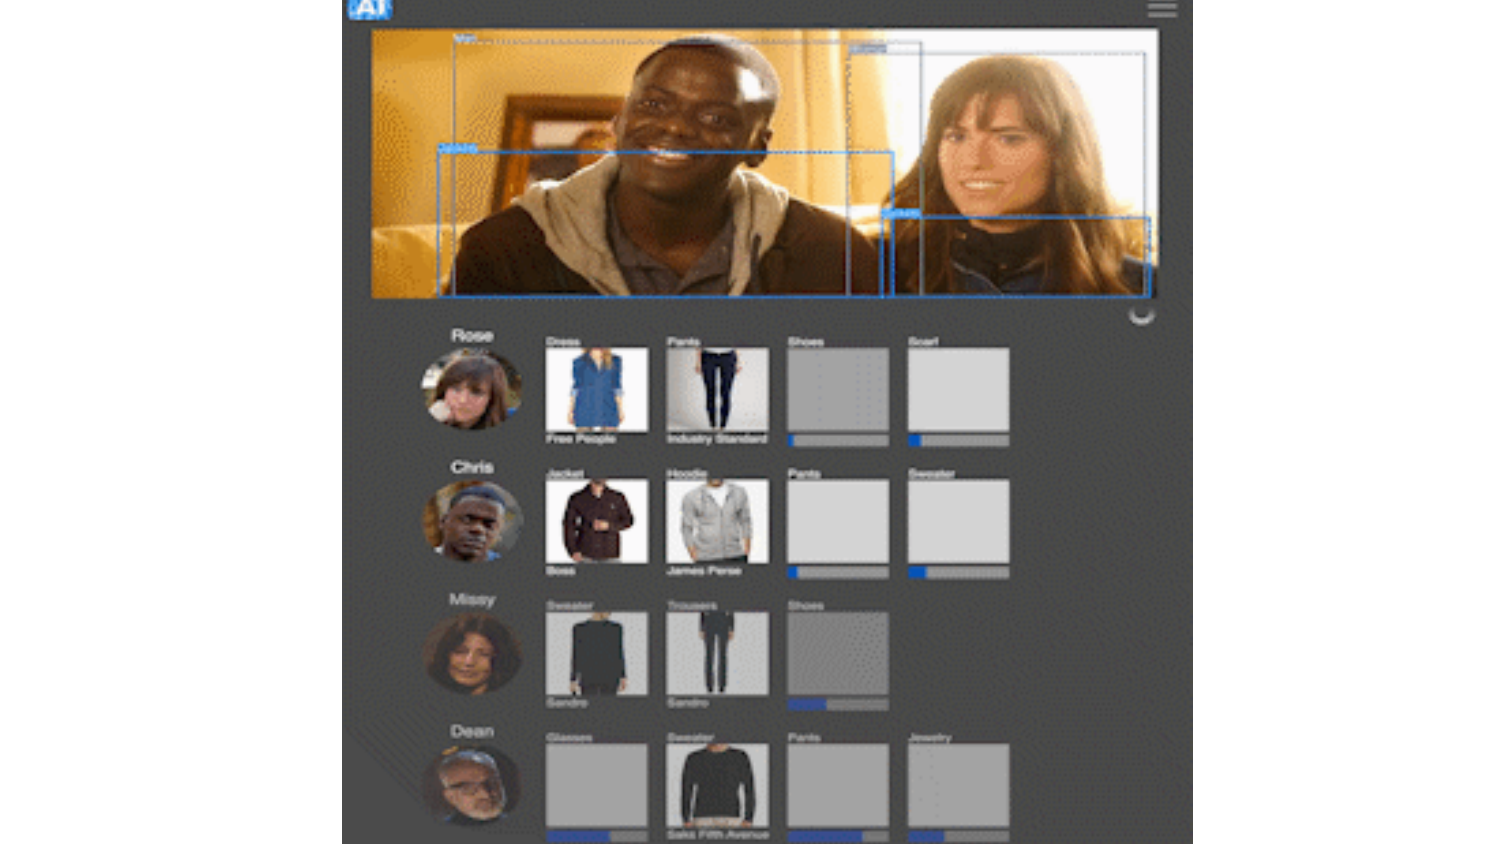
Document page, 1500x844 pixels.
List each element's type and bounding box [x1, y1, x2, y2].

picture [341, 0, 1194, 844]
